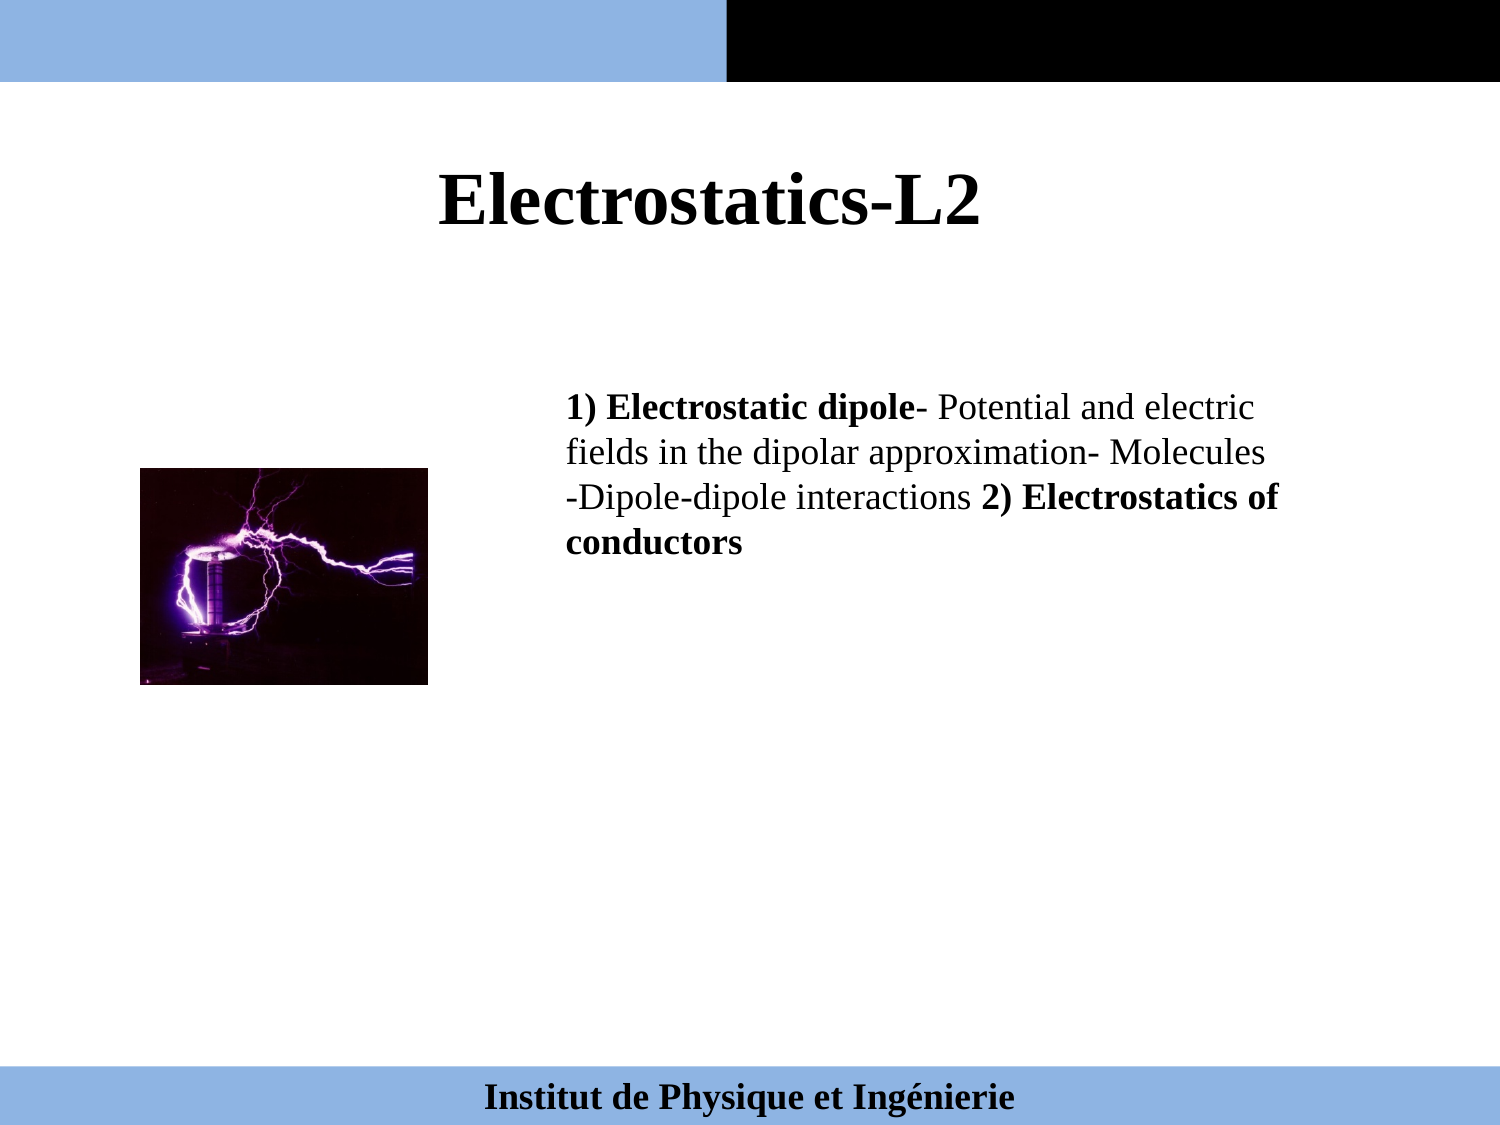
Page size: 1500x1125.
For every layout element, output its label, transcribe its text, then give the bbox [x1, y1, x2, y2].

text_box 1) Electrostatic dipole- Potential and electric fields in the dipolar approximation- Molecules -Dipole-dipole interactions 2) Electrostatics of conductors [550, 374, 1313, 615]
text_box Institut de Physique et Ingénierie [412, 1064, 1040, 1124]
text_box [0, 1064, 1500, 1125]
picture [140, 468, 428, 686]
text_box Electrostatics-L2 [46, 93, 1397, 282]
text_box [0, 0, 724, 84]
text_box [724, 0, 1500, 84]
